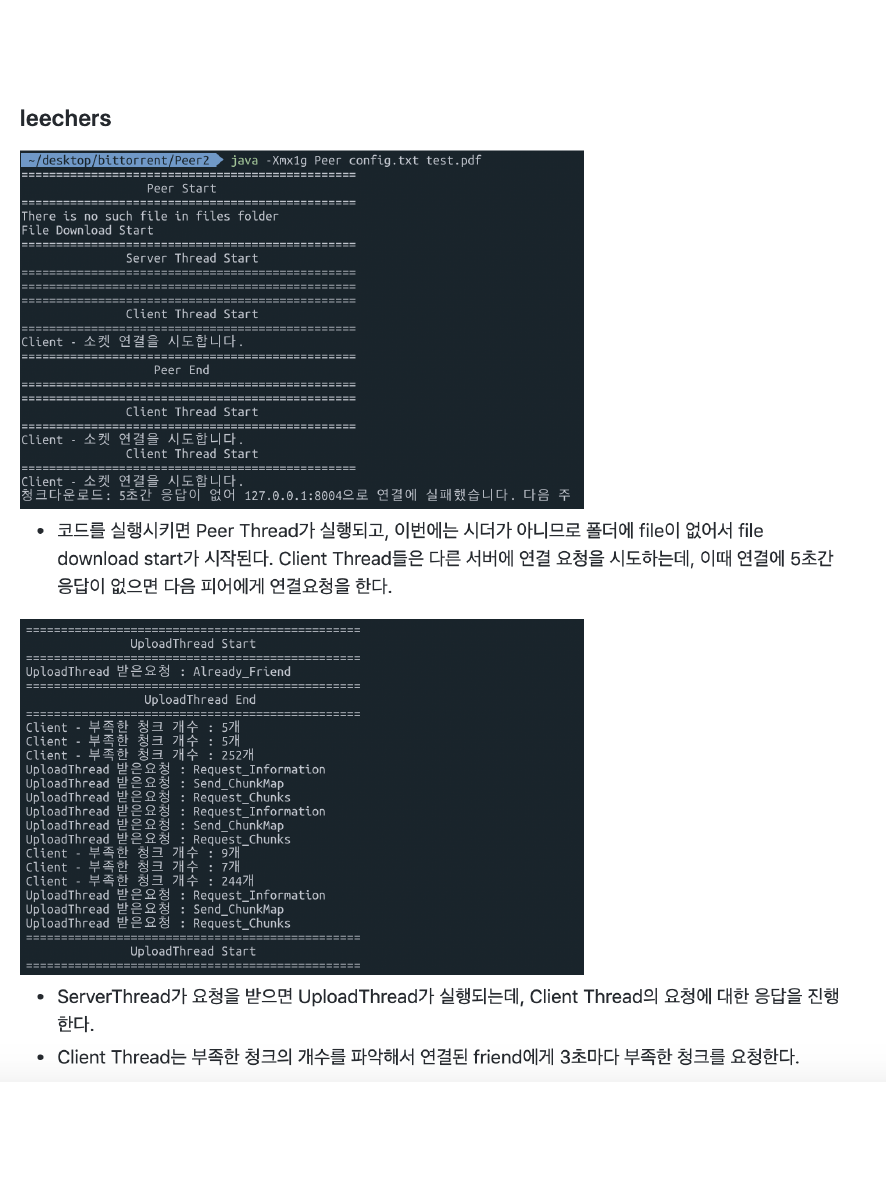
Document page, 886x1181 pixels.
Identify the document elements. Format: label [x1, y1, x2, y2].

picture [0, 99, 886, 1082]
